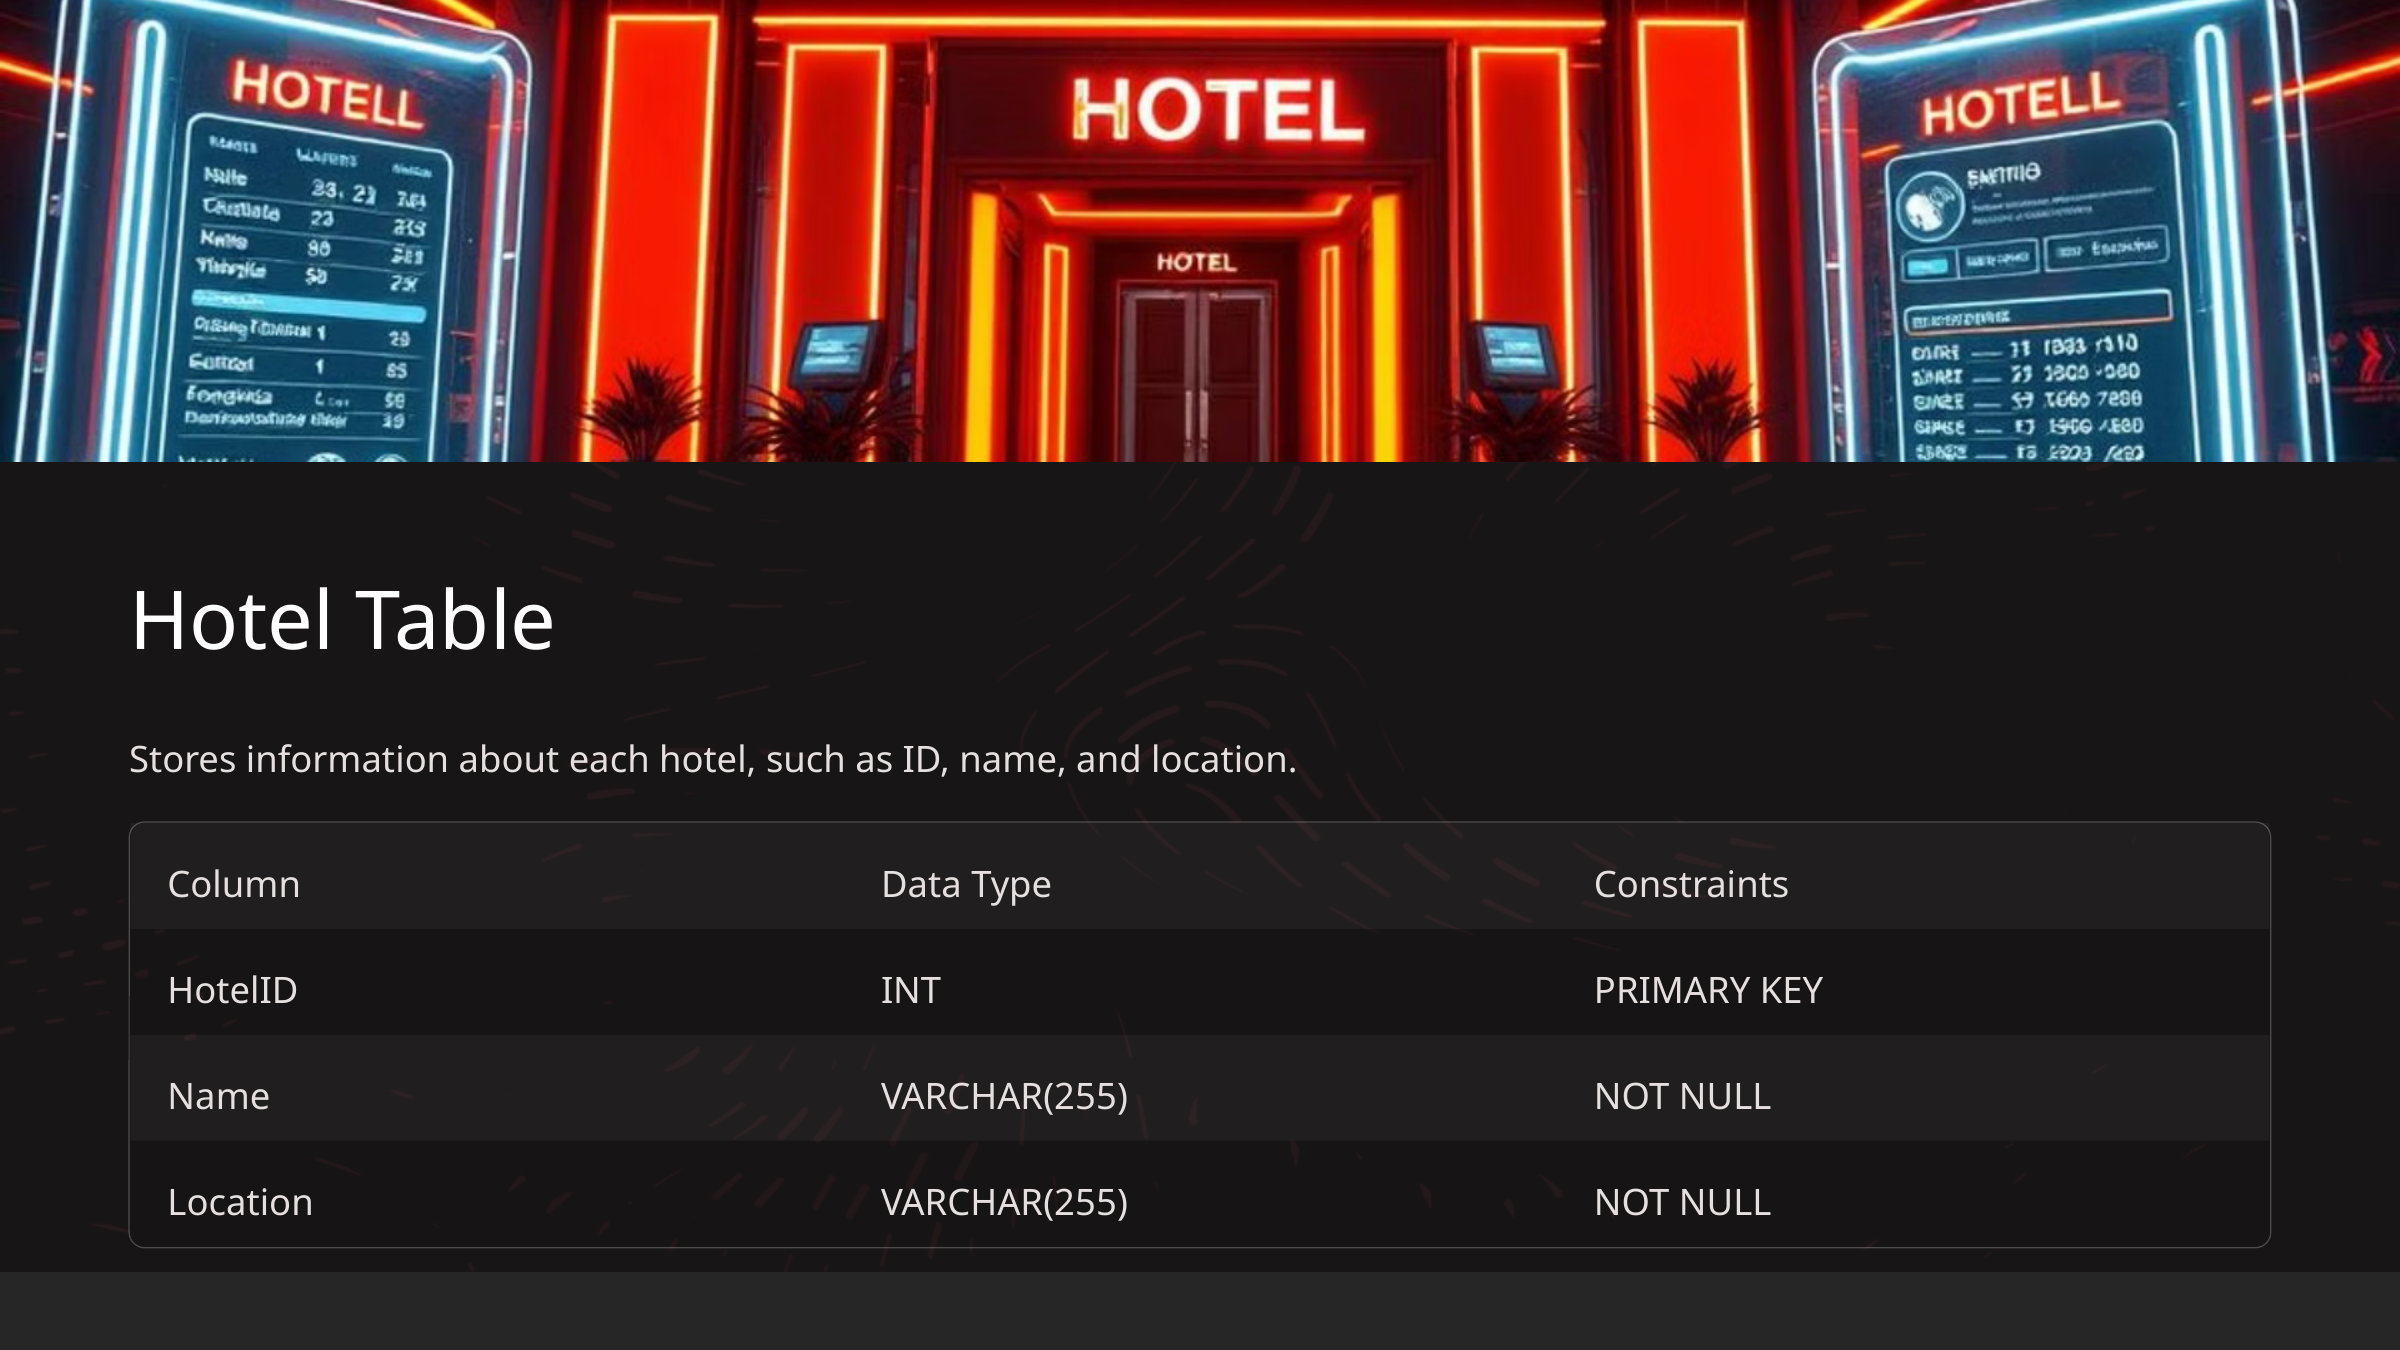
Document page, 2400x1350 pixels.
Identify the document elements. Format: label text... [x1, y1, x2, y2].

text_box Column [167, 846, 806, 906]
text_box [0, 1272, 2400, 1350]
text_box NOT NULL [1593, 1164, 2233, 1224]
text_box Hotel Table [129, 563, 950, 666]
text_box Name [167, 1058, 806, 1118]
text_box [130, 929, 2270, 1034]
text_box VARCHAR(255) [881, 1058, 1519, 1118]
text_box [130, 1034, 2270, 1140]
text_box Location [167, 1164, 806, 1224]
text_box HotelID [167, 952, 806, 1012]
text_box [130, 1140, 2270, 1247]
text_box [130, 823, 2270, 929]
text_box VARCHAR(255) [881, 1164, 1519, 1224]
text_box Constraints [1593, 846, 2233, 906]
picture [0, 0, 2400, 462]
text_box Stores information about each hotel, such as ID, name, and location. [129, 721, 2271, 781]
text_box Data Type [881, 846, 1519, 906]
text_box PRIMARY KEY [1593, 952, 2233, 1012]
text_box NOT NULL [1593, 1058, 2233, 1118]
text_box INT [881, 952, 1519, 1012]
